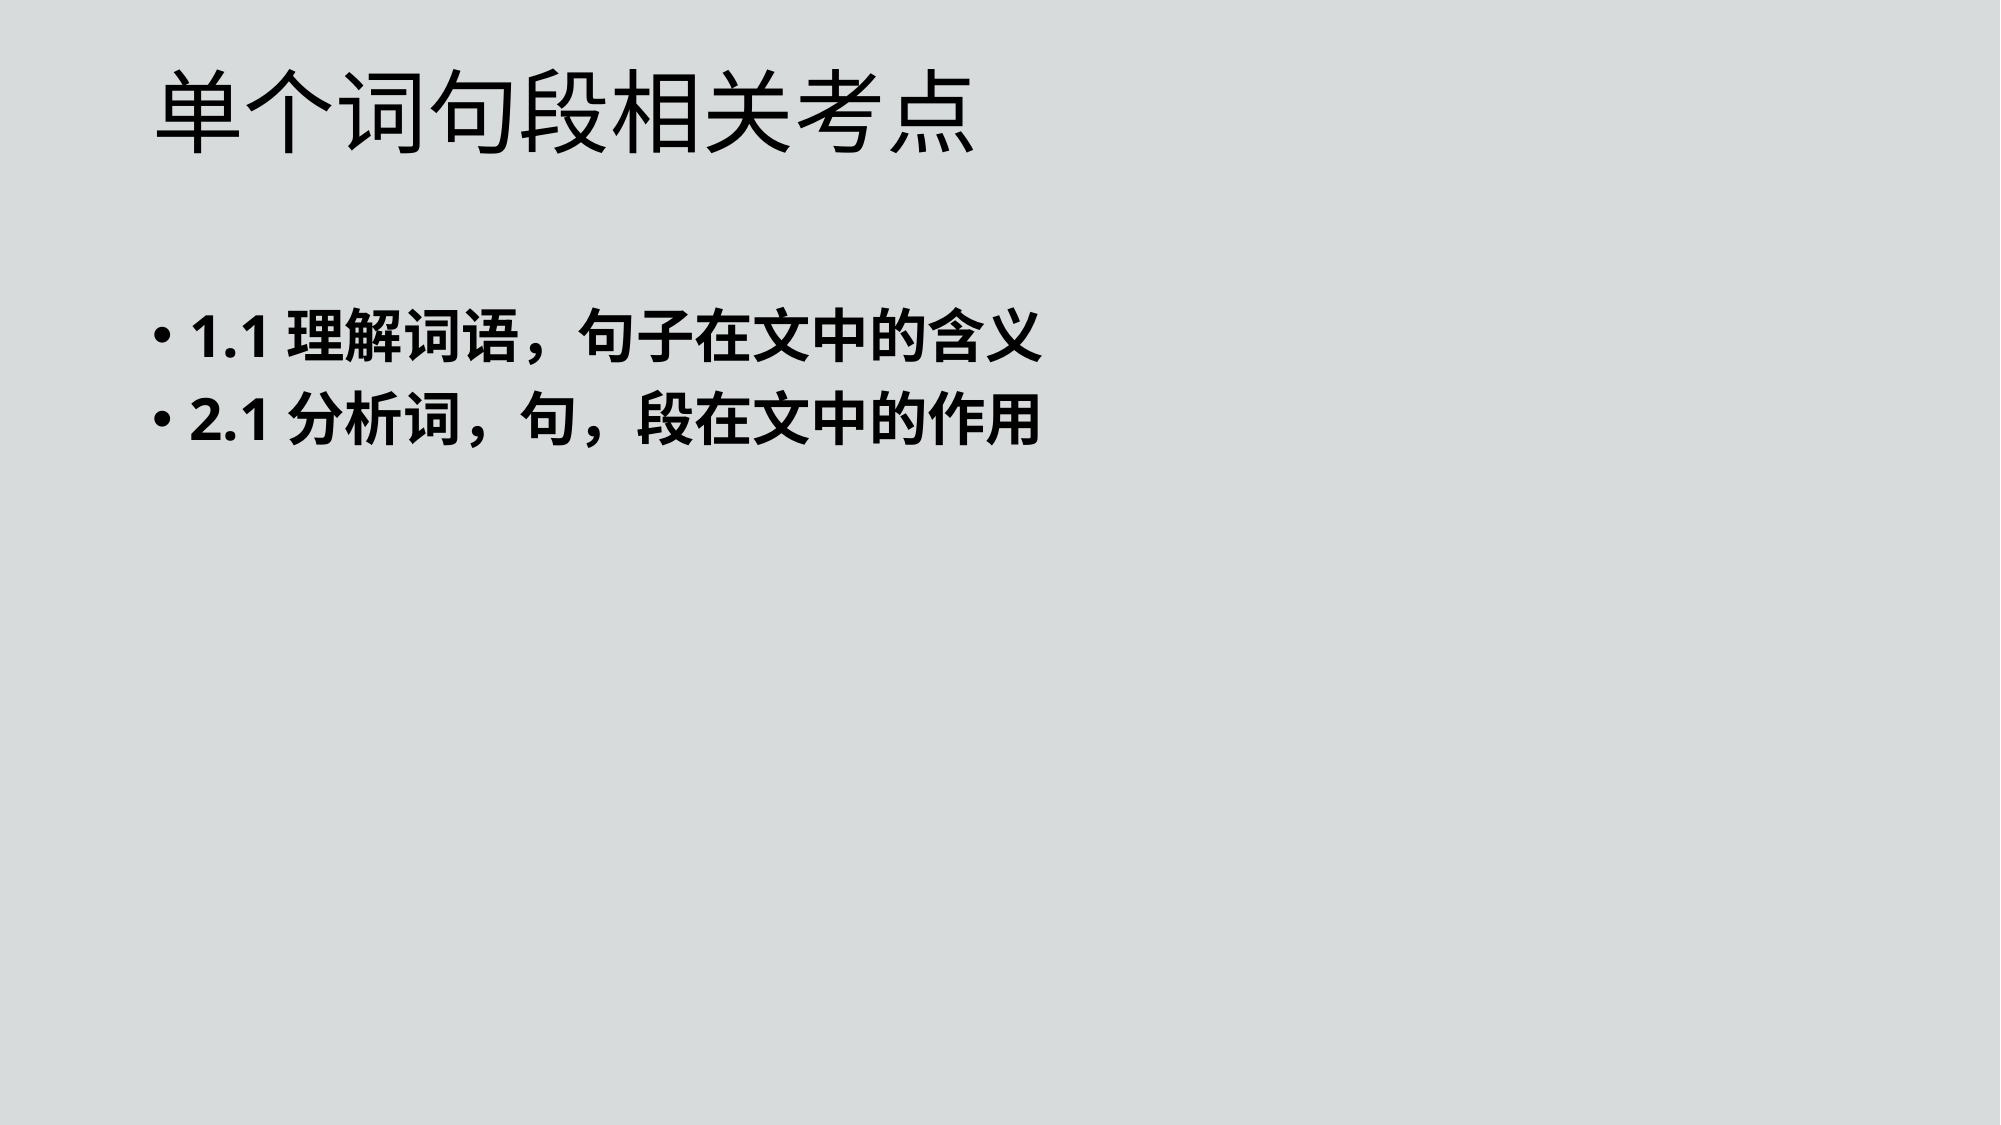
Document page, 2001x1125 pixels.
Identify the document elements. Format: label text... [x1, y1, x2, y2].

text_box 1.1理解词语，句子在文中的含义 2.1分析词，句，段在文中的作用 [137, 299, 1863, 1014]
text_box 单个词句段相关考点 [137, 59, 1863, 278]
